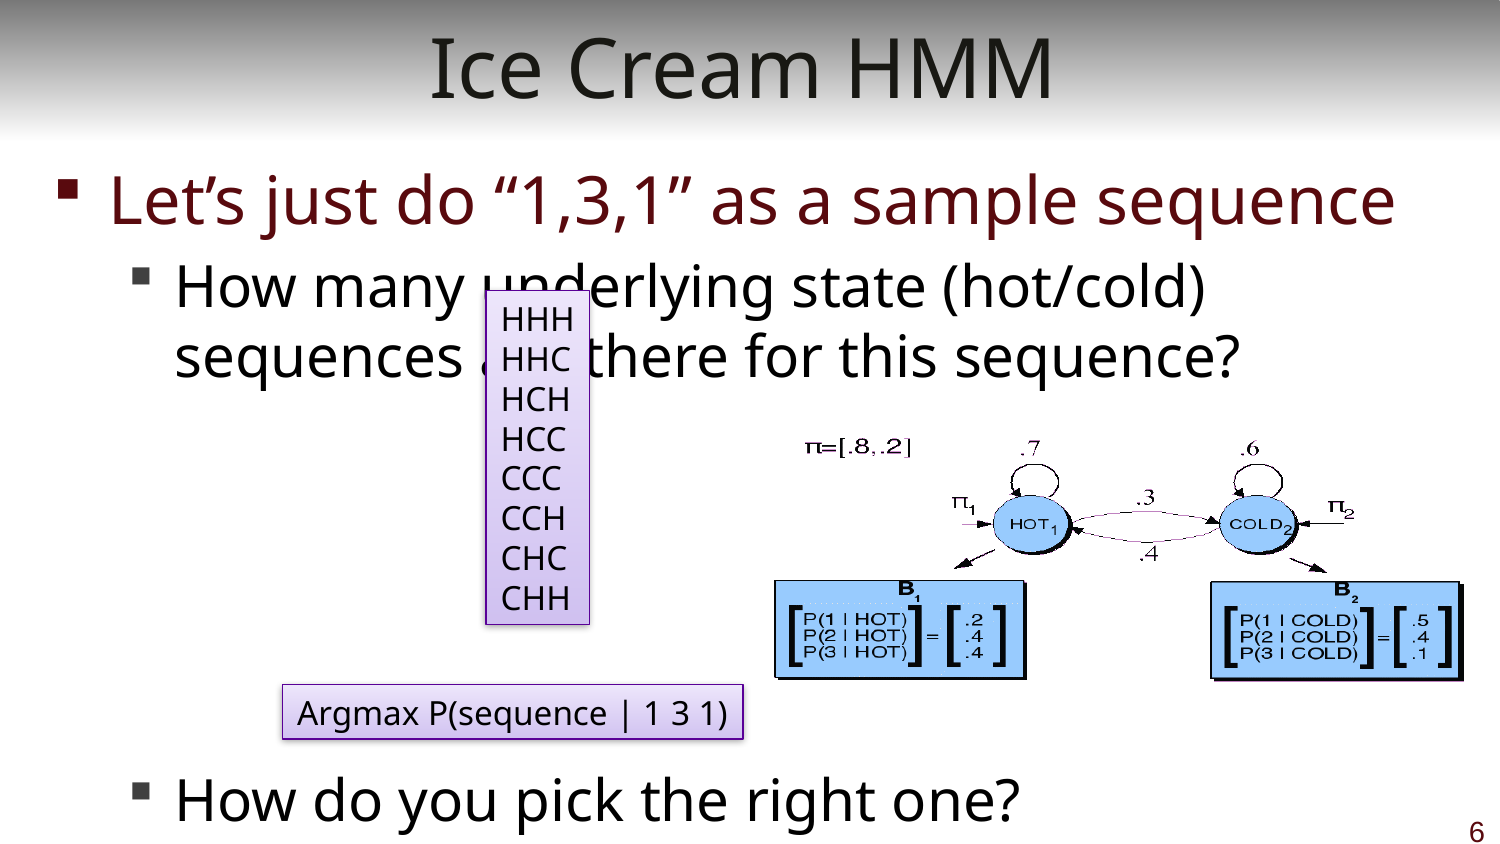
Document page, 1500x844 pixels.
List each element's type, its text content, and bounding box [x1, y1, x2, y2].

slide_number 6 [1424, 806, 1500, 844]
list Let’s just do “1,3,1” as a sample sequence How many underlying state (hot/cold) sequences are there for this sequence? How do you pick the right one? [37, 150, 1475, 375]
text_box Argmax P(sequence | 1 3 1) [282, 684, 744, 740]
picture [774, 434, 1476, 686]
text_box HHH HHC HCH HCC CCC CCH CHC CHH [485, 290, 590, 625]
title Ice Cream HMM [12, 0, 1475, 132]
